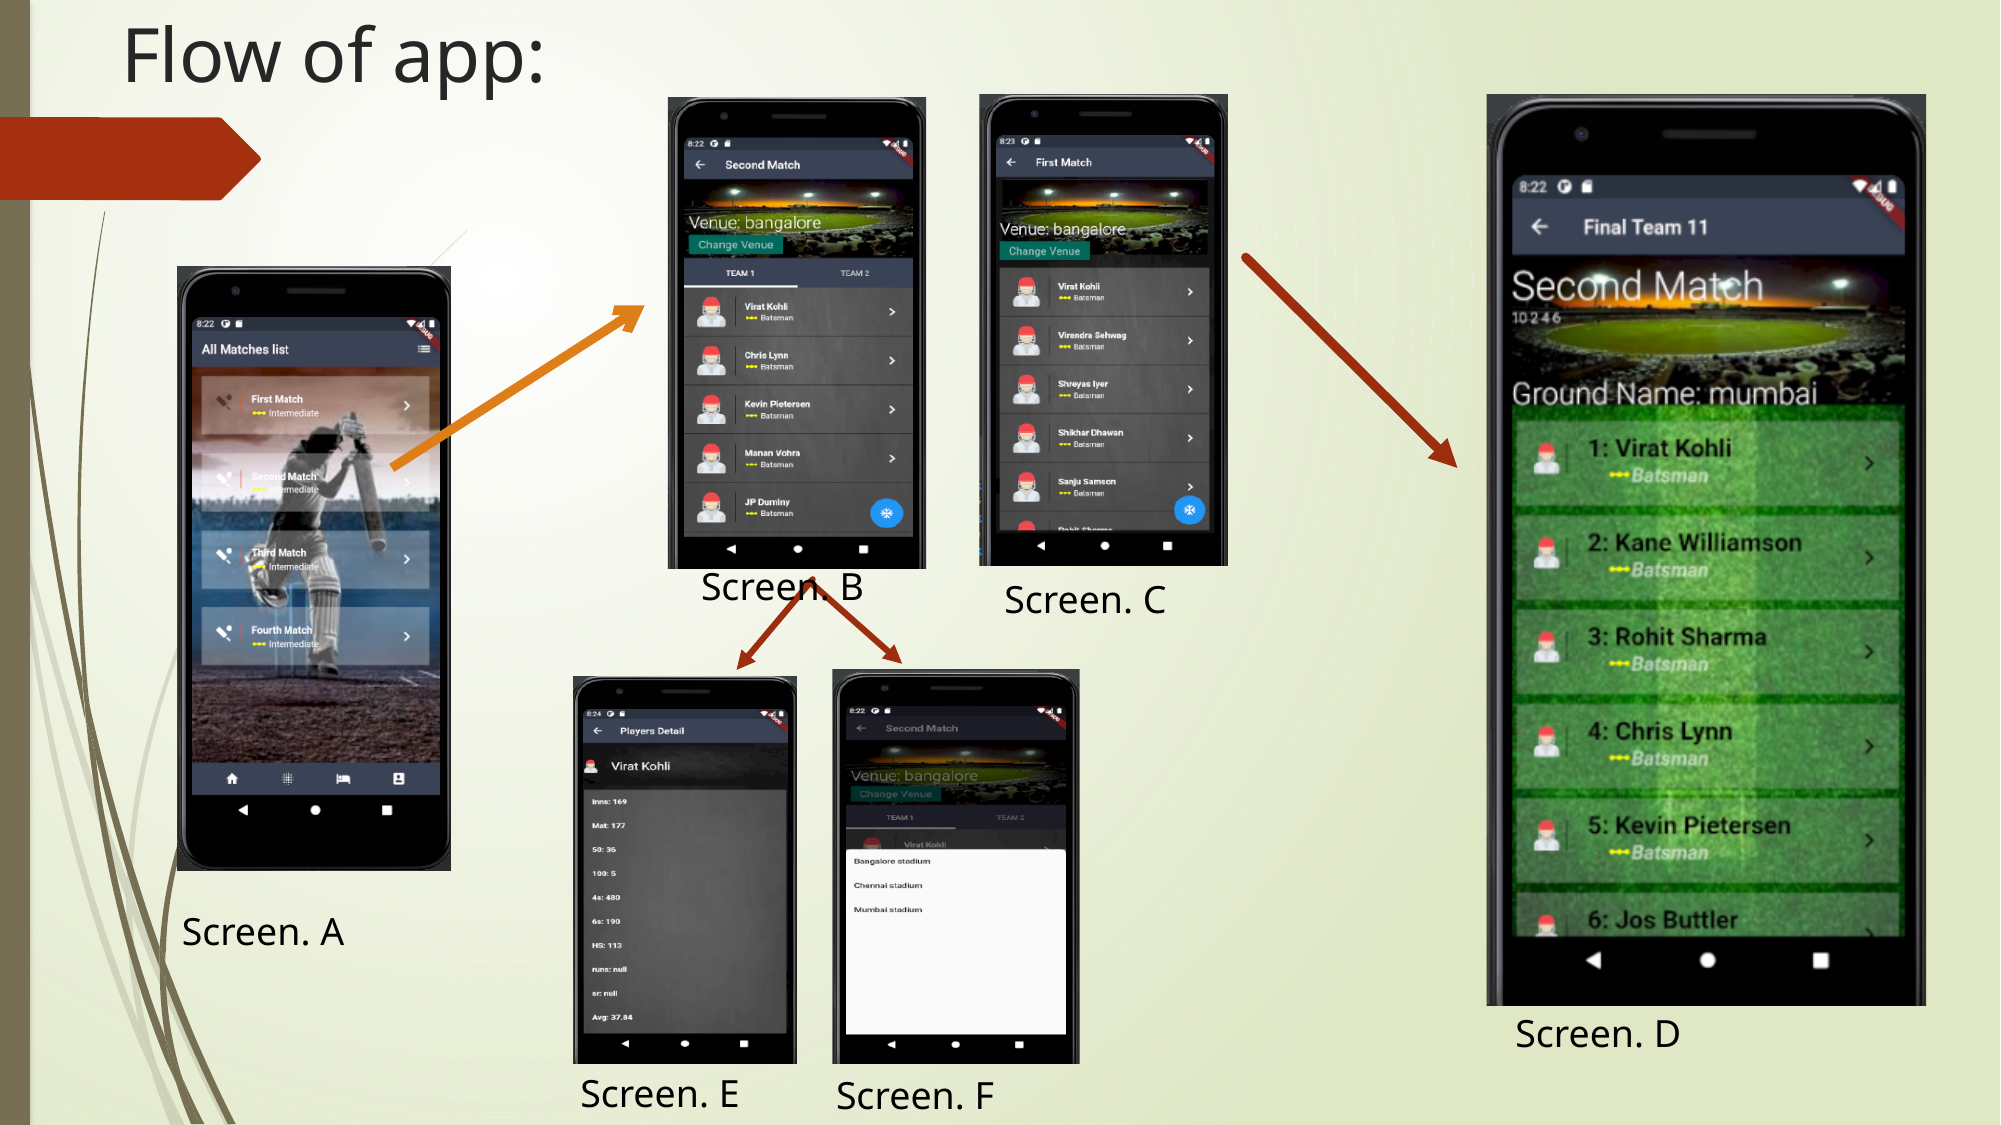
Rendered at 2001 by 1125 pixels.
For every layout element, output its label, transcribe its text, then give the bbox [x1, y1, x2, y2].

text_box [812, 584, 903, 665]
text_box Screen. B [686, 576, 742, 616]
text_box Screen. E [565, 1062, 827, 1123]
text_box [1245, 257, 1458, 469]
picture [979, 93, 1229, 566]
picture [573, 675, 798, 1064]
picture [1486, 93, 1927, 1006]
text_box Screen. C [989, 568, 1243, 629]
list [176, 266, 451, 871]
picture [667, 97, 927, 569]
picture [832, 669, 1080, 1064]
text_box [391, 304, 645, 469]
text_box Screen. D [1500, 1015, 1754, 1063]
text_box Screen. A [167, 900, 420, 961]
text_box Screen. F [821, 1064, 1195, 1125]
title Flow of app: [106, 0, 1831, 122]
text_box Screen. B [805, 555, 940, 616]
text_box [736, 579, 813, 671]
